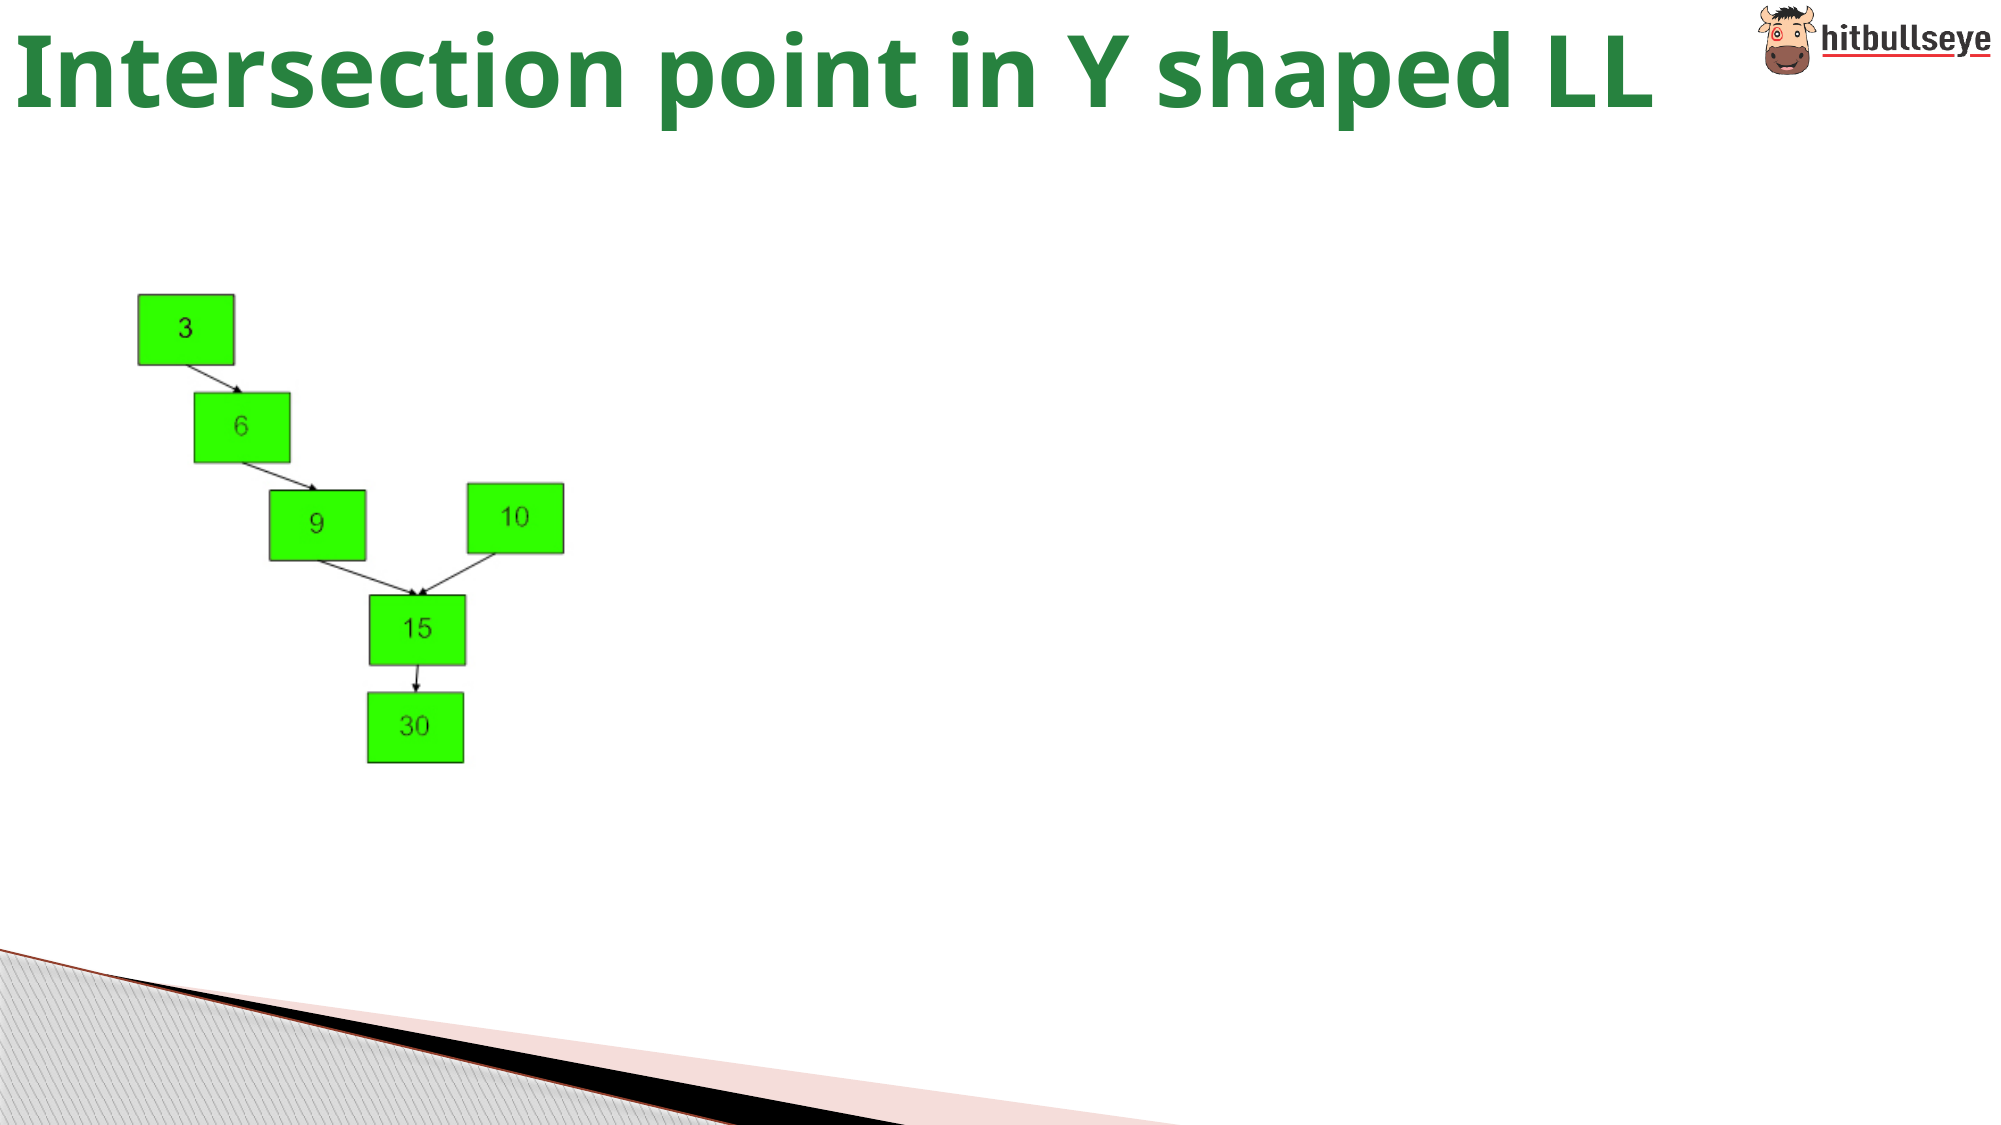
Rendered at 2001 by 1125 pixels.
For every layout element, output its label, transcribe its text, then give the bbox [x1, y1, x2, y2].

picture [1800, 0, 2000, 81]
picture [0, 230, 782, 856]
title Intersection point in Y shaped LL [0, 0, 1800, 137]
